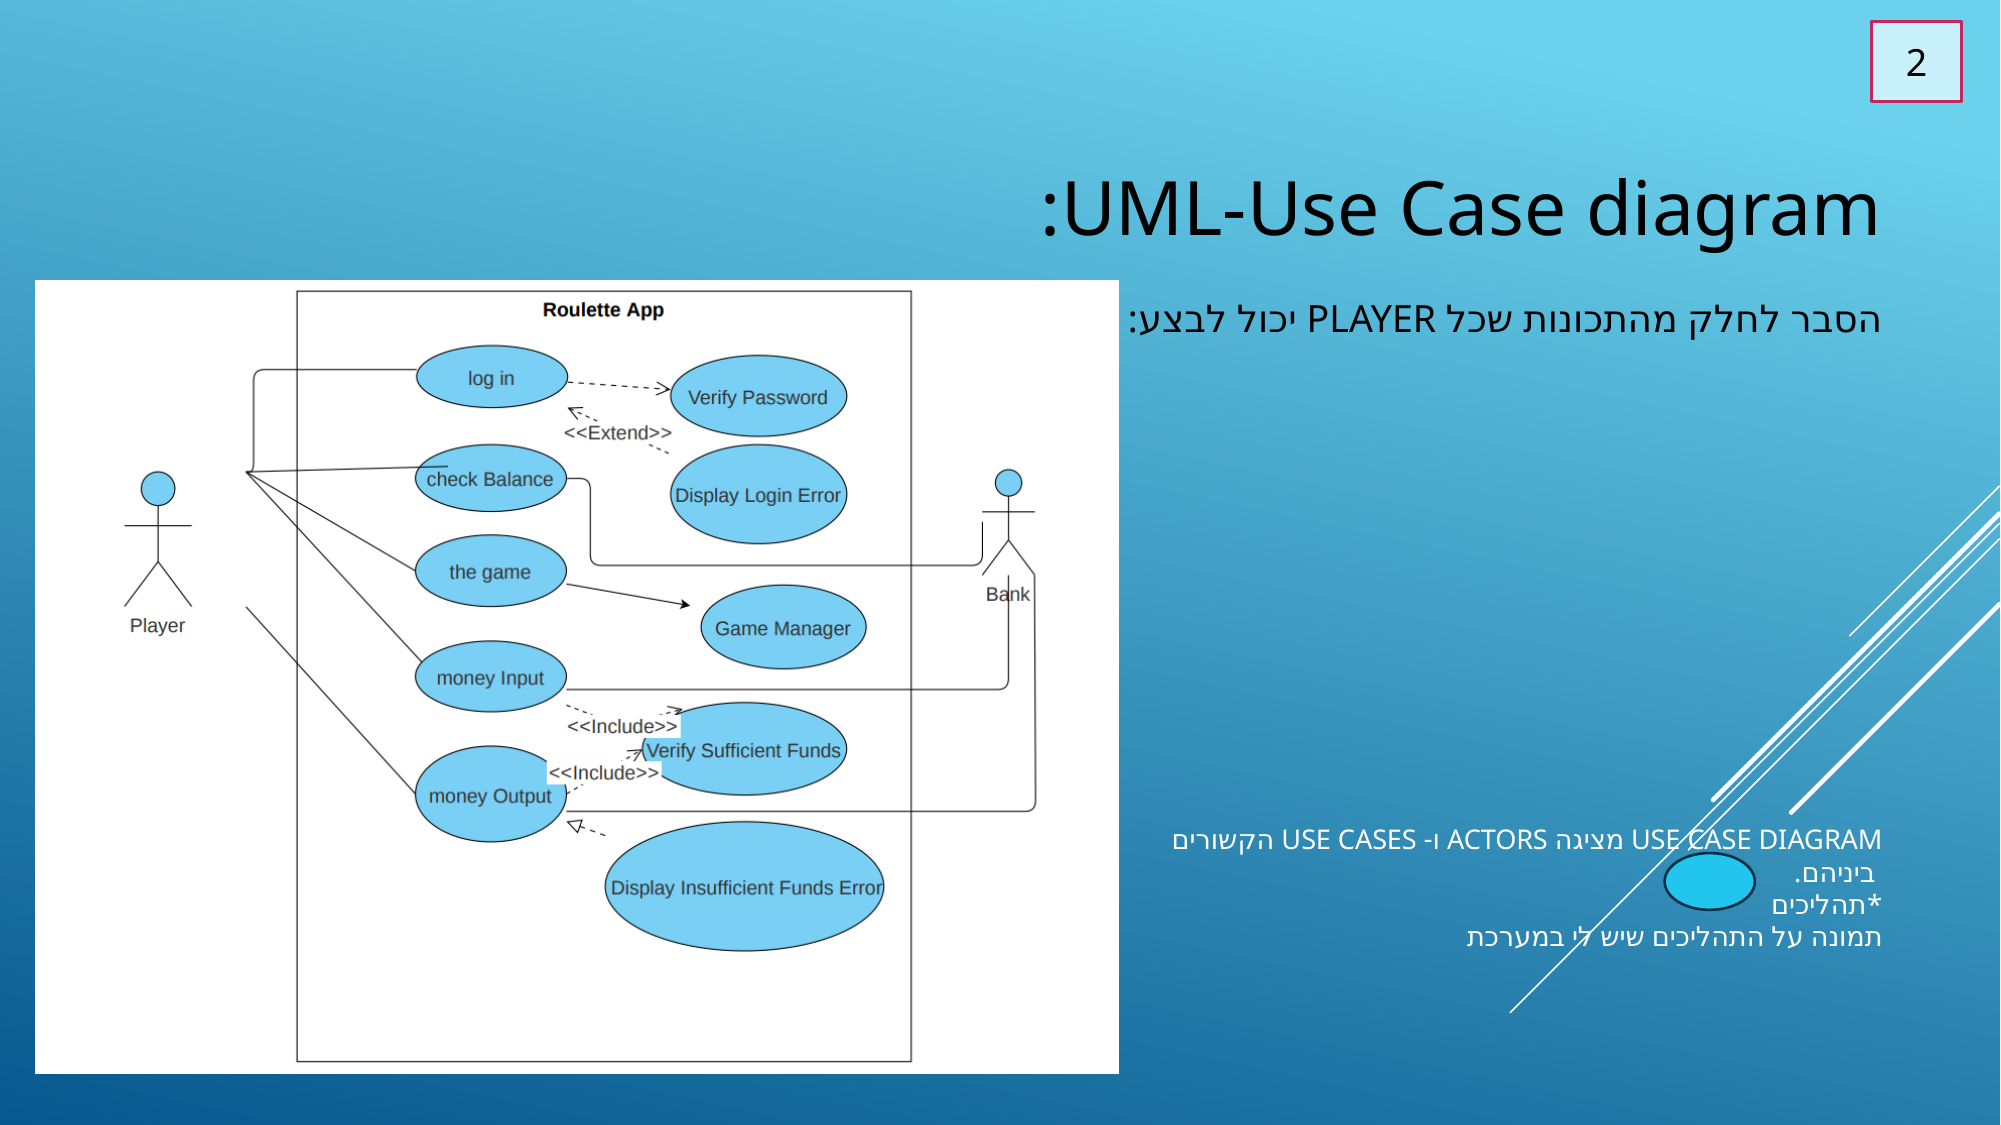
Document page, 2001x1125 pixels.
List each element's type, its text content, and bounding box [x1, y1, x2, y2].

title UML-Use Case diagram: הסבר לחלק מהתכונות שכל PLAYER יכול לבצע: Use case diagram מציגה Actors ו- Use cases הקשורים ביניהם. *תהליכים תמונה על התהליכים שיש לי במערכת [112, 152, 1898, 984]
text_box 2 [1870, 20, 1963, 103]
text_box [1663, 851, 1757, 912]
picture [34, 280, 1119, 1074]
